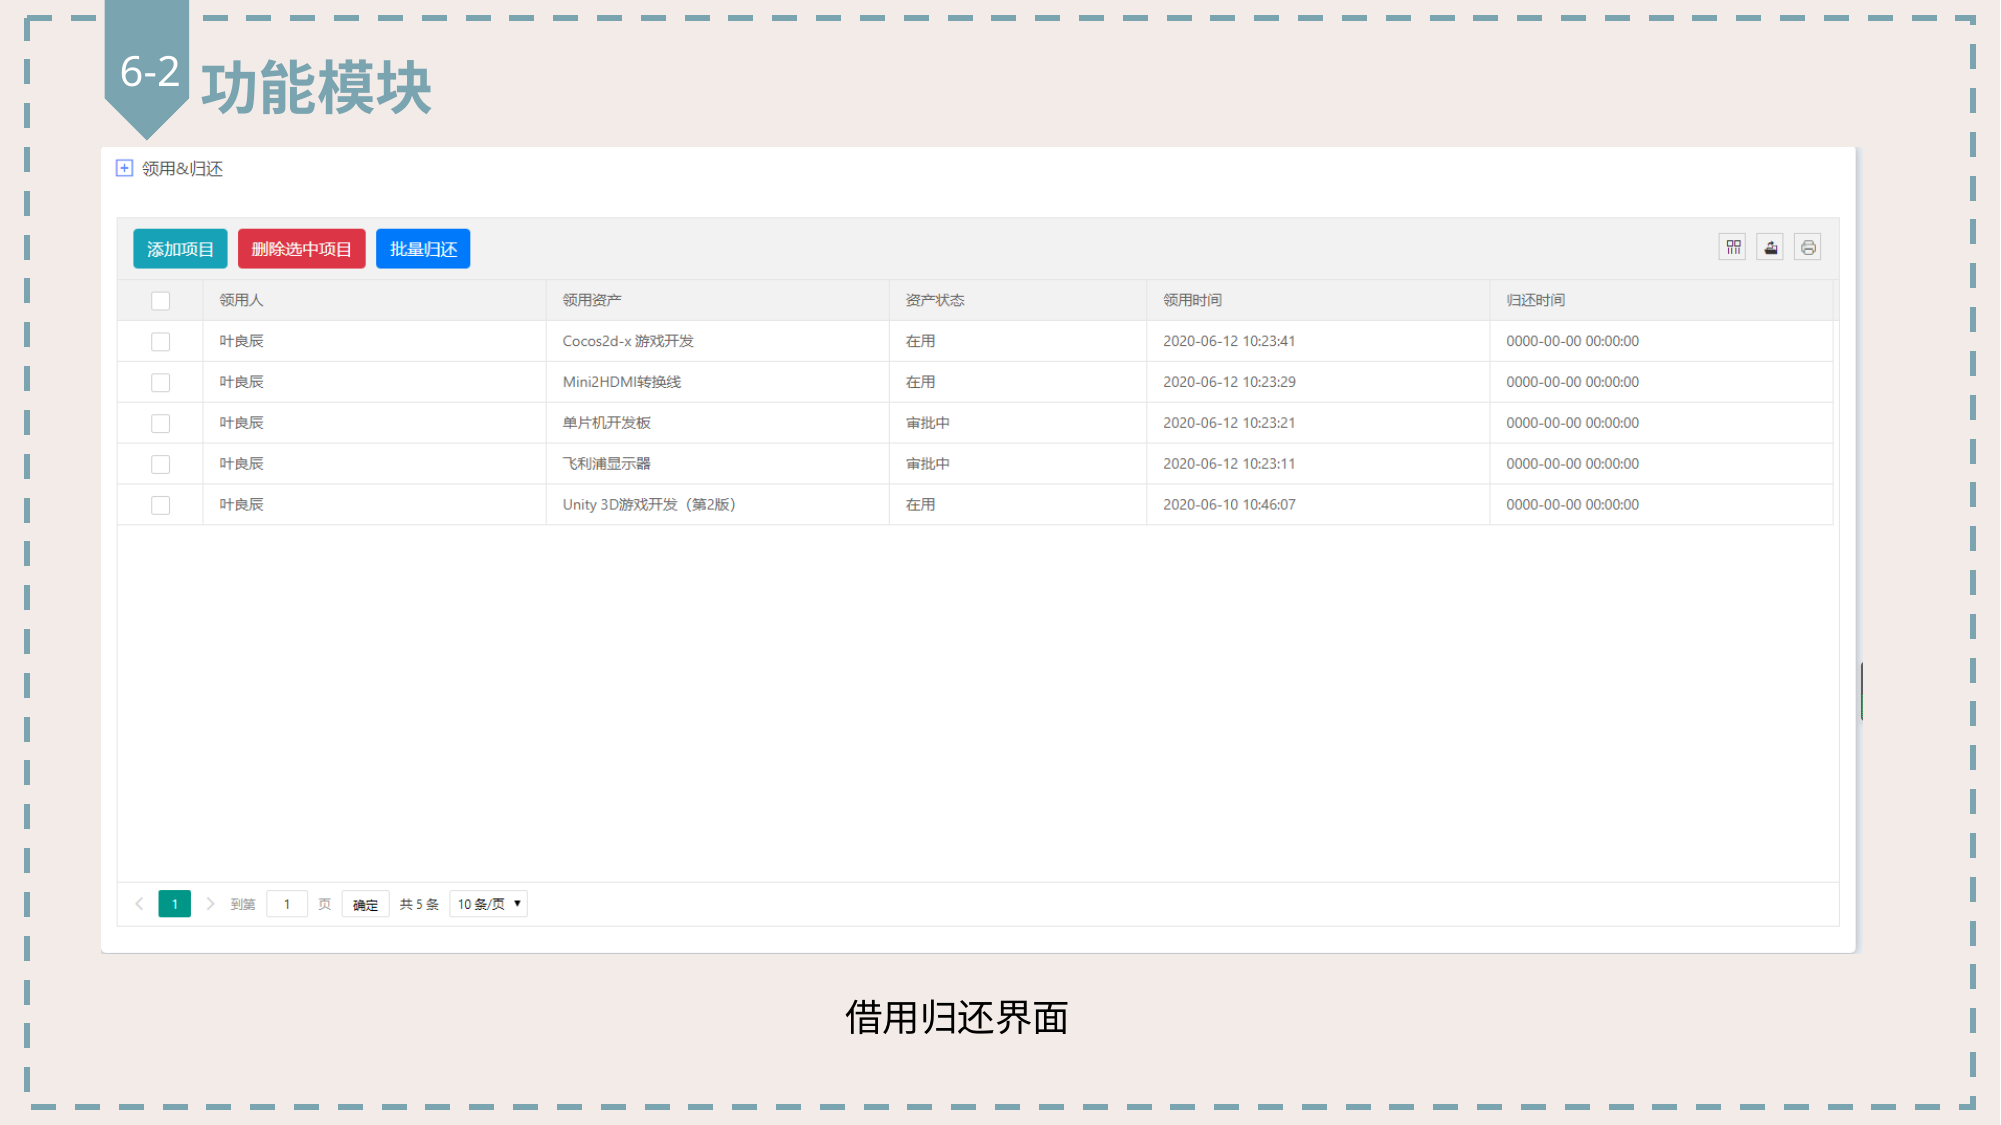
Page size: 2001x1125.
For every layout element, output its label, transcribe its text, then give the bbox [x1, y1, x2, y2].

picture [101, 147, 1863, 954]
text_box 功能模块 [185, 43, 457, 129]
text_box [107, 103, 185, 143]
text_box [103, 0, 191, 100]
text_box 6-2 [104, 37, 197, 103]
text_box 借用归还界面 [830, 986, 1086, 1046]
text_box [26, 17, 1974, 1108]
